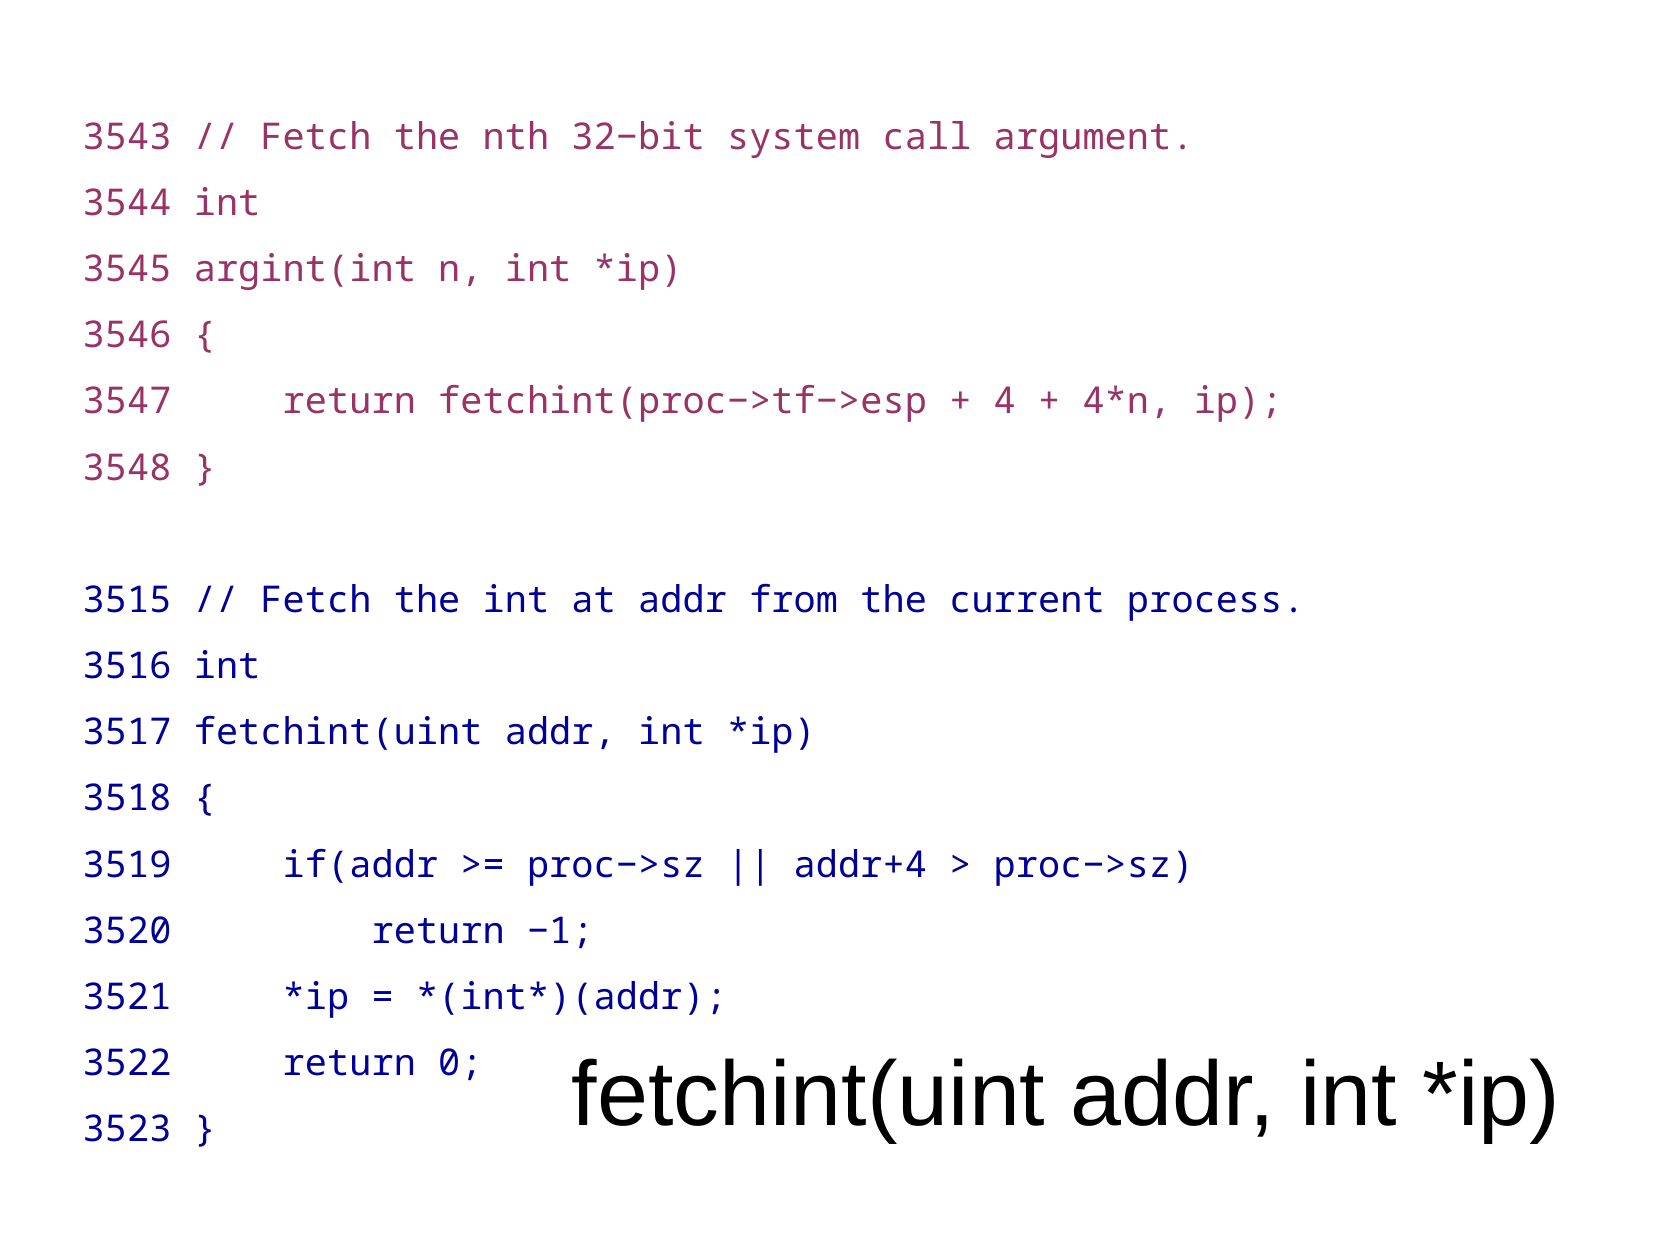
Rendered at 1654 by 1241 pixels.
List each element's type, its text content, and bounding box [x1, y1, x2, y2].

title fetchint(uint addr, int *ip) [562, 984, 1571, 1192]
list 3543 // Fetch the nth 32−bit system call argument. 3544 int 3545 argint(int n, int *ip) 3546 { 3547 return fetchint(proc−>tf−>esp + 4 + 4*n, ip); 3548 } 3515 // Fetch the int at addr from the current process. 3516 int 3517 fetchint(uint addr, int *ip) 3518 { 3519 if(addr >= proc−>sz || addr+4 > proc−>sz) 3520 return −1; 3521 *ip = *(int*)(addr); 3522 return 0; 3523 } [82, 112, 1571, 1163]
